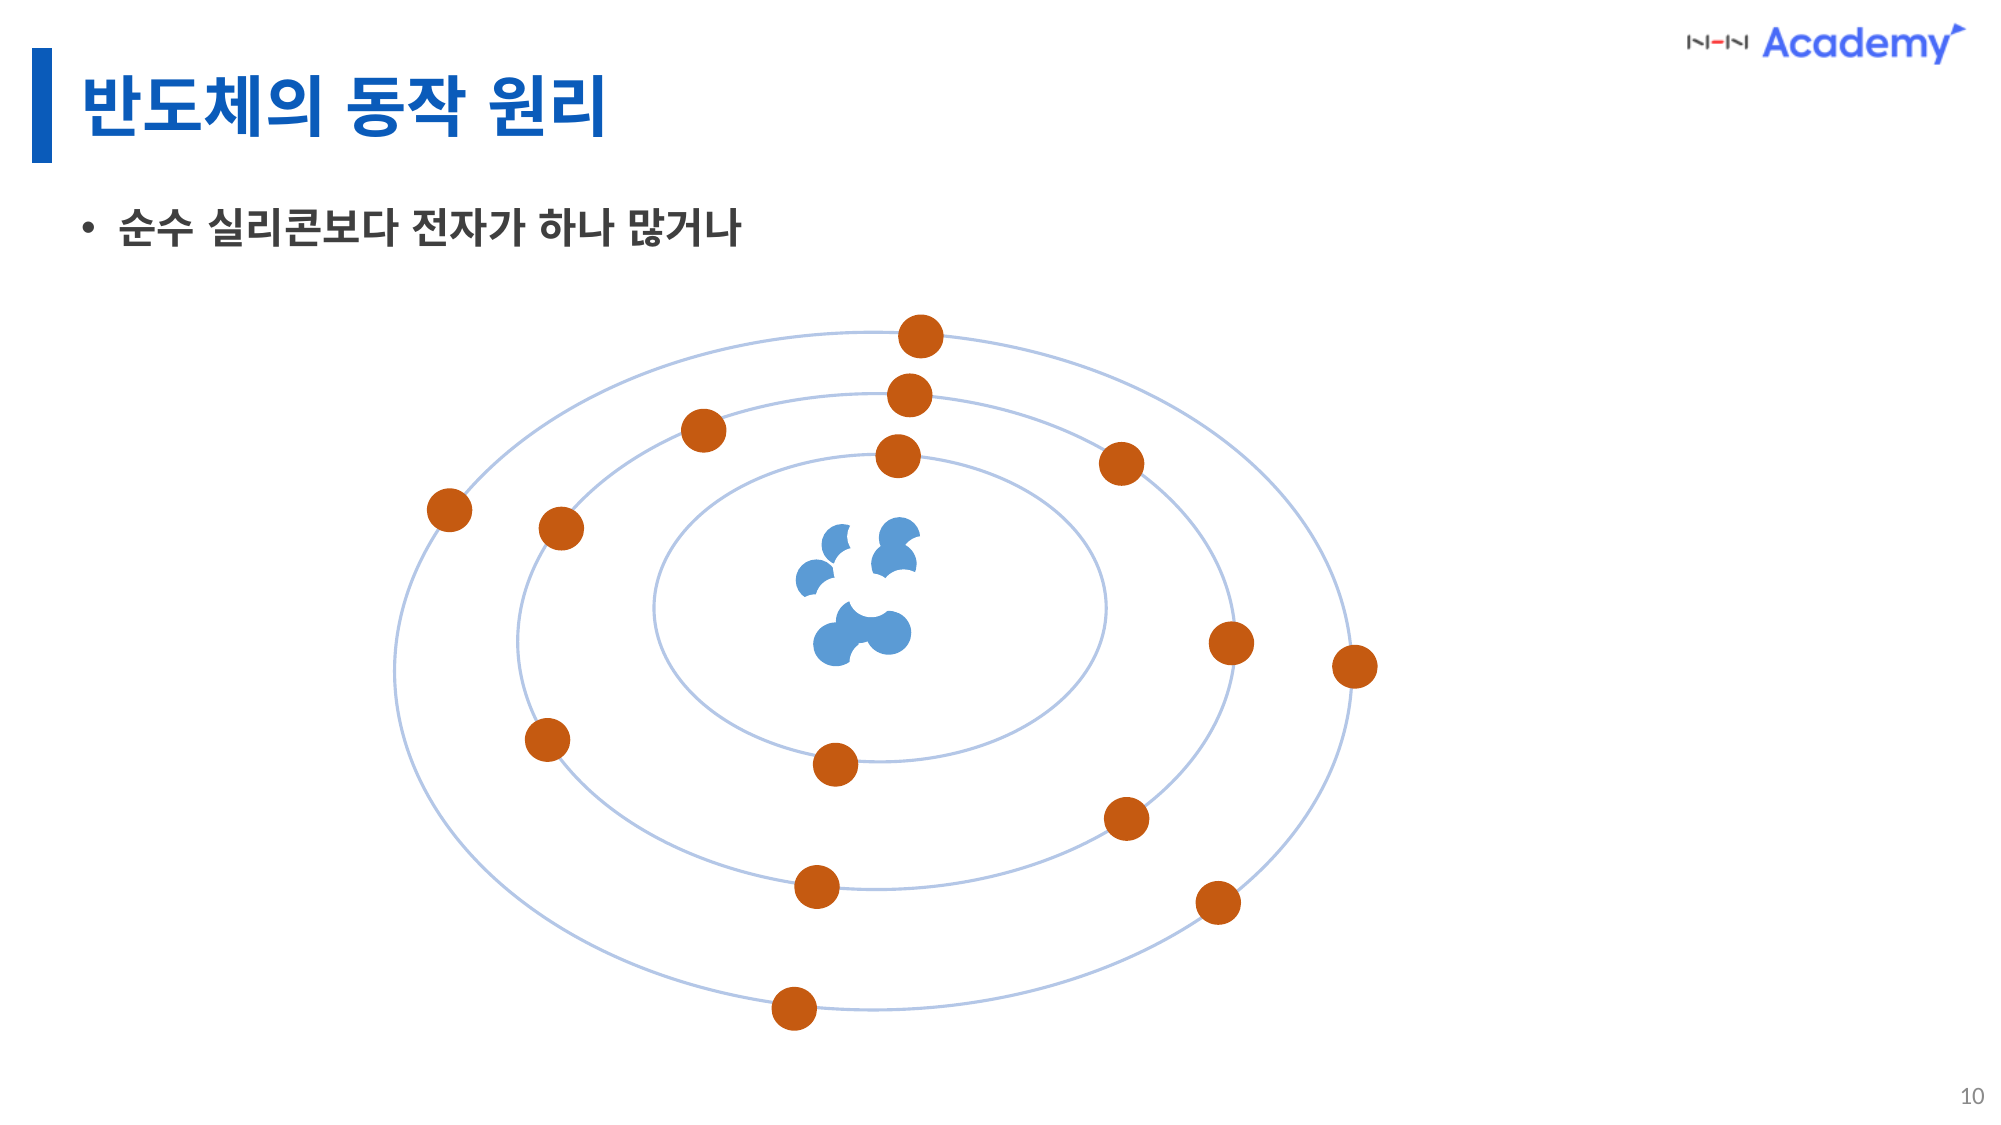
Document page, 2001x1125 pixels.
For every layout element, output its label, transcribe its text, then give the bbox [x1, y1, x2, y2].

text_box [393, 331, 1353, 1011]
text_box [679, 407, 728, 454]
text_box [811, 741, 860, 788]
text_box [874, 433, 922, 480]
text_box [793, 515, 960, 685]
text_box [1331, 643, 1379, 690]
text_box [1097, 440, 1146, 487]
text_box [886, 372, 934, 419]
text_box [425, 487, 474, 534]
picture [1682, 19, 1991, 69]
text_box [897, 313, 945, 360]
text_box [1194, 879, 1243, 926]
text_box [1102, 795, 1151, 842]
title 반도체의 동작 원리 [66, 49, 1934, 162]
list 순수 실리콘보다 전자가 하나 많거나 [66, 187, 1934, 1076]
text_box [770, 985, 819, 1032]
text_box [537, 505, 586, 552]
slide_number 10 [1933, 1065, 2000, 1125]
text_box [1207, 620, 1256, 667]
text_box [793, 864, 841, 910]
text_box [523, 717, 572, 763]
